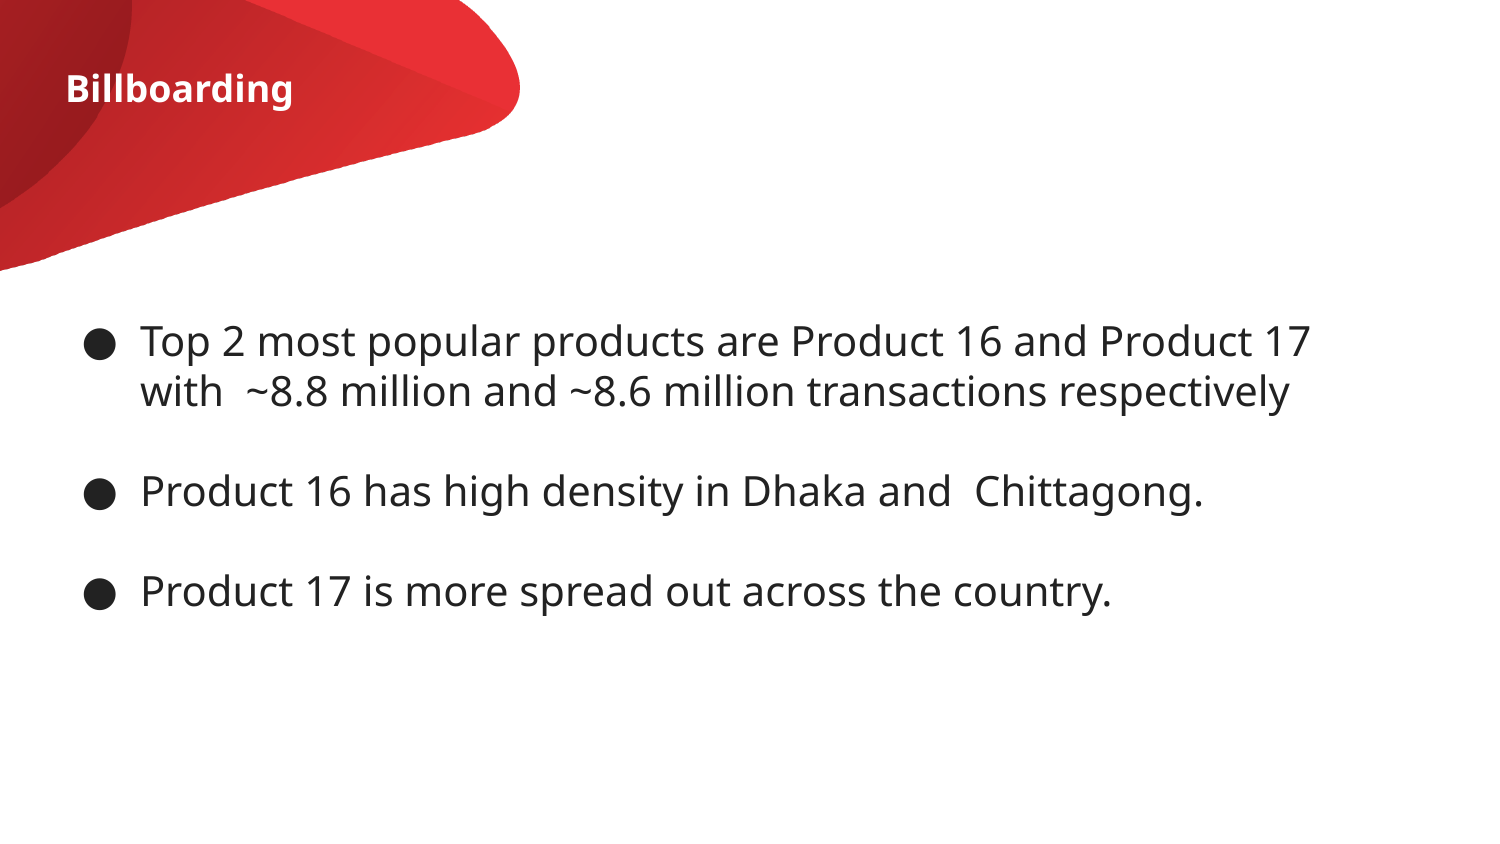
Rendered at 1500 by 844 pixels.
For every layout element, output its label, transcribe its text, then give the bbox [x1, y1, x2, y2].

picture [0, 0, 1500, 782]
text_box Top 2 most popular products are Product 16 and Product 17 with ~8.8 million and ~8.6 million transactions respectively Product 16 has high density in Dhaka and Chittagong. Product 17 is more spread out across the country. [49, 249, 1361, 802]
subtitle Billboarding [50, 50, 462, 135]
